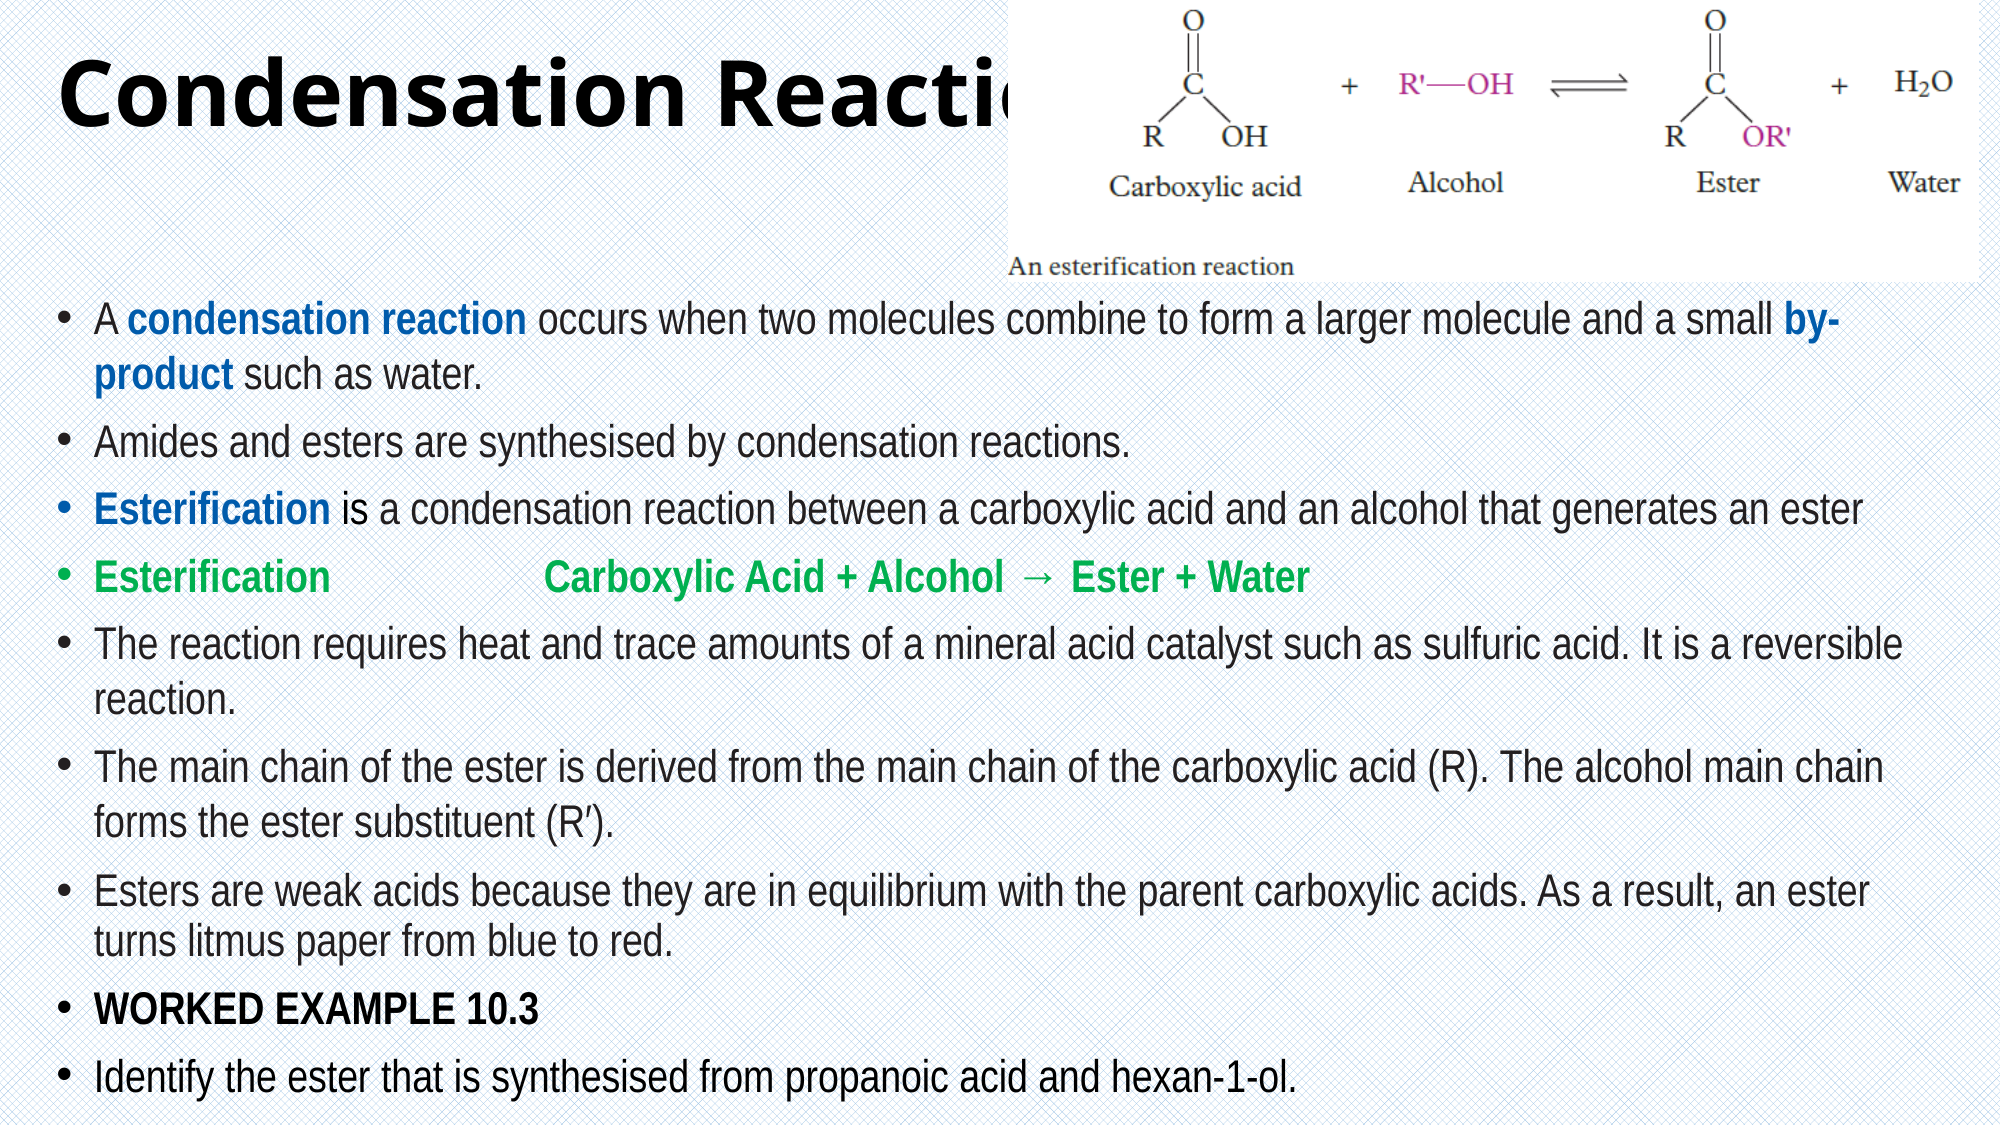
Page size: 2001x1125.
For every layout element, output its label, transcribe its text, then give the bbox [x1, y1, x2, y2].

list A condensation reaction occurs when two molecules combine to form a larger molecule and a small by-product such as water. Amides and esters are synthesised by condensation reactions. Esterification is a condensation reaction between a carboxylic acid and an alcohol that generates an ester Esterification Carboxylic Acid + Alcohol → Ester + Water The reaction requires heat and trace amounts of a mineral acid catalyst such as sulfuric acid. It is a reversible reaction. The main chain of the ester is derived from the main chain of the carboxylic acid (R). The alcohol main chain forms the ester substituent (R′). Esters are weak acids because they are in equilibrium with the parent carboxylic acids. As a result, an ester turns litmus paper from blue to red. WORKED EXAMPLE 10.3 Identify the ester that is synthesised from propanoic acid and hexan-1-ol. [41, 281, 1959, 1112]
picture [1007, 0, 1979, 282]
title Condensation Reactions [41, 29, 1007, 164]
